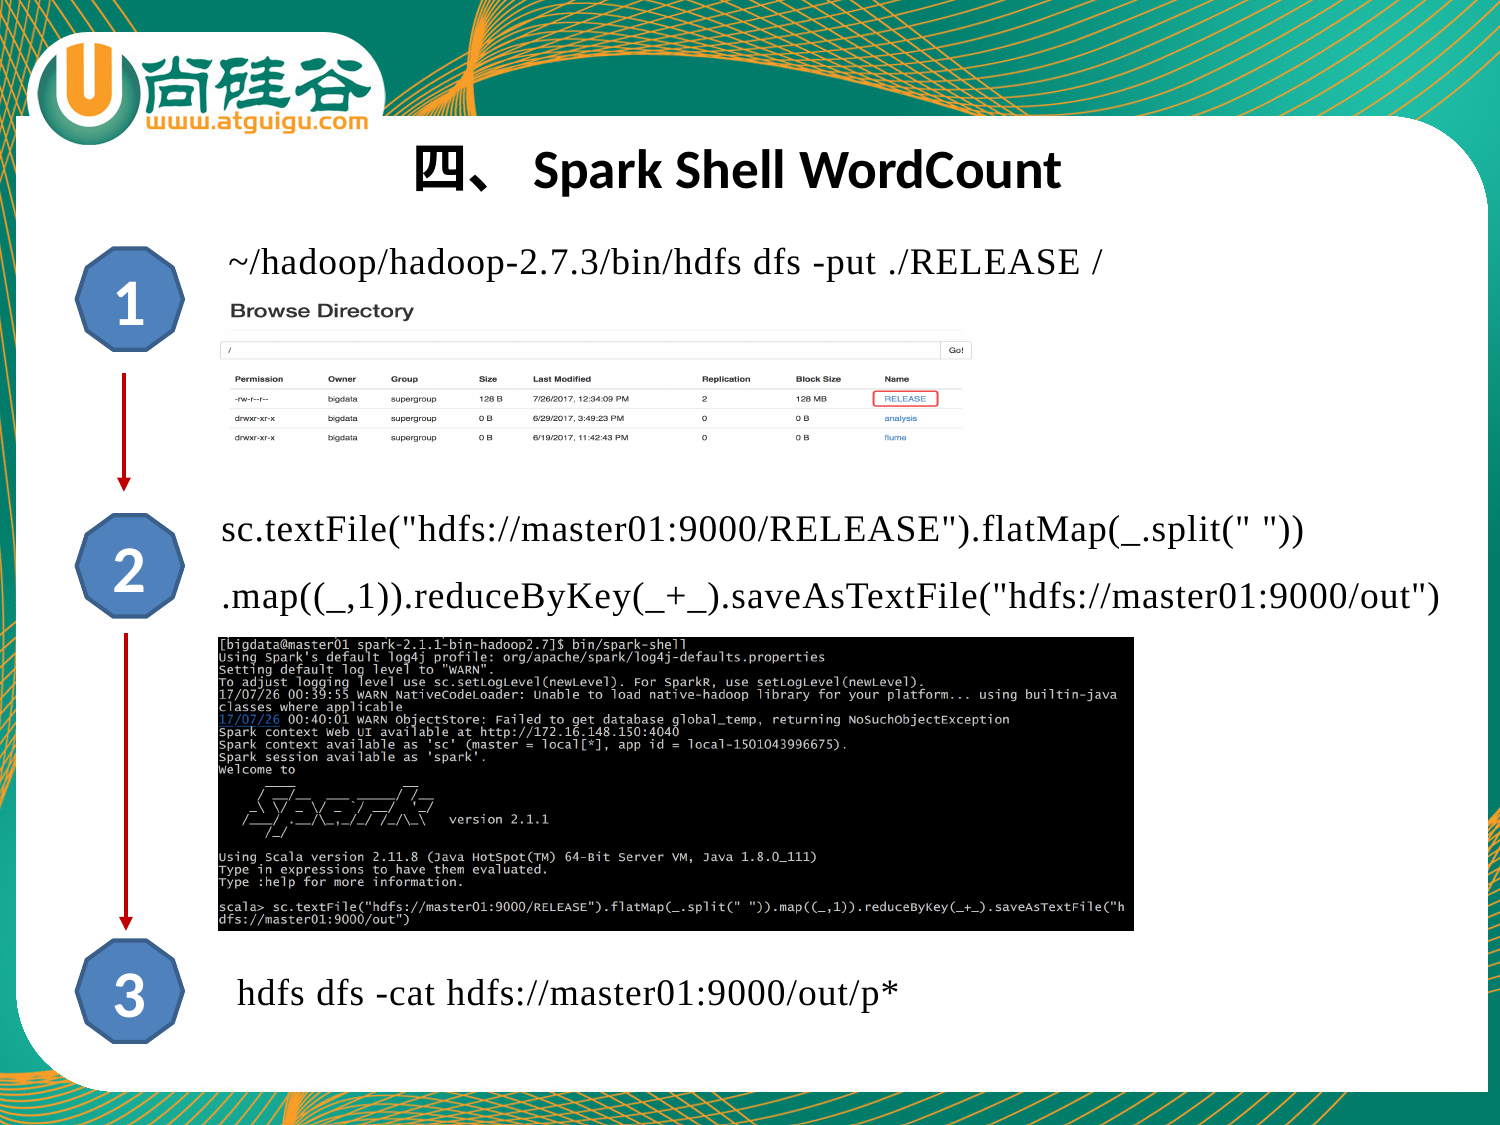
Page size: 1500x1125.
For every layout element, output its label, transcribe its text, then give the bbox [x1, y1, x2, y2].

text_box sc.textFile("hdfs://master01:9000/RELEASE").flatMap(_.split(" ")) .map((_,1)).reduceByKey(_+_).saveAsTextFile("hdfs://master01:9000/out") [206, 473, 1480, 624]
title 四、Spark Shell WordCount [301, 125, 1176, 206]
text_box 3 [74, 938, 185, 1044]
text_box 1 [74, 246, 185, 352]
text_box 2 [74, 513, 185, 619]
picture [0, 0, 1500, 1125]
text_box hdfs dfs -cat hdfs://master01:9000/out/p* [222, 960, 916, 1021]
text_box ~/hadoop/hadoop-2.7.3/bin/hdfs dfs -put ./RELEASE / [213, 206, 1291, 290]
